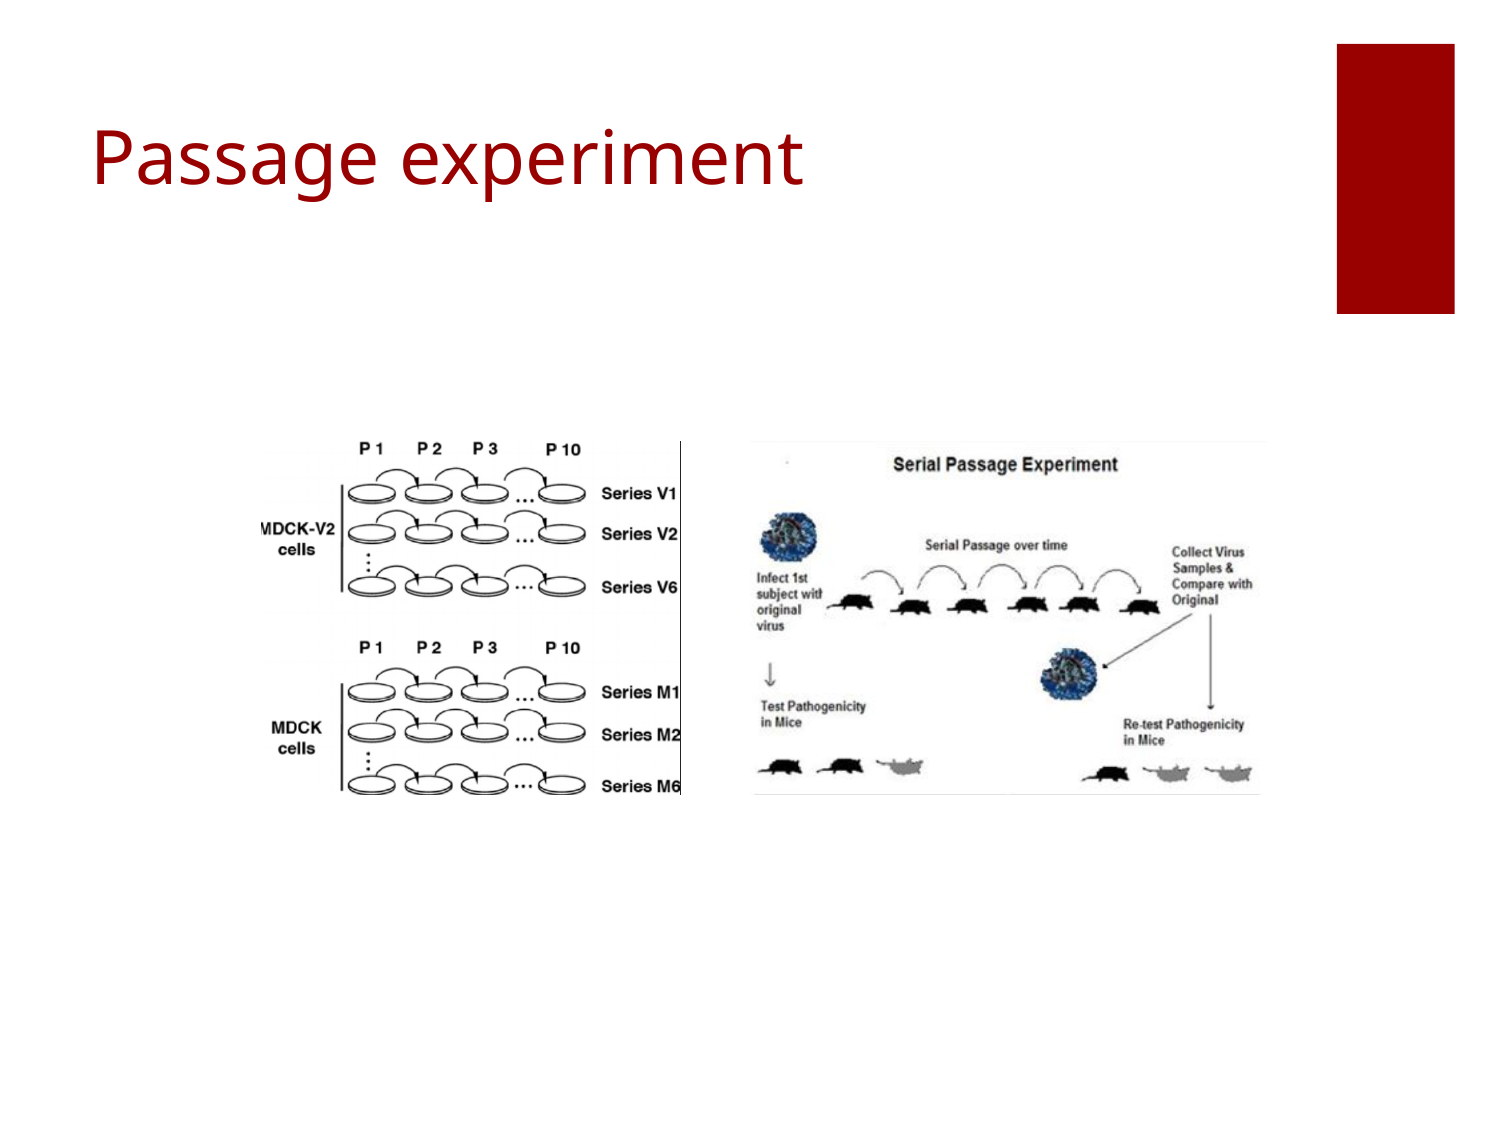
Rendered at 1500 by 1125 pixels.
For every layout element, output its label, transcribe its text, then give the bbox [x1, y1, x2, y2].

title Passage experiment [75, 19, 1287, 207]
picture [749, 441, 1268, 796]
picture [261, 441, 682, 796]
